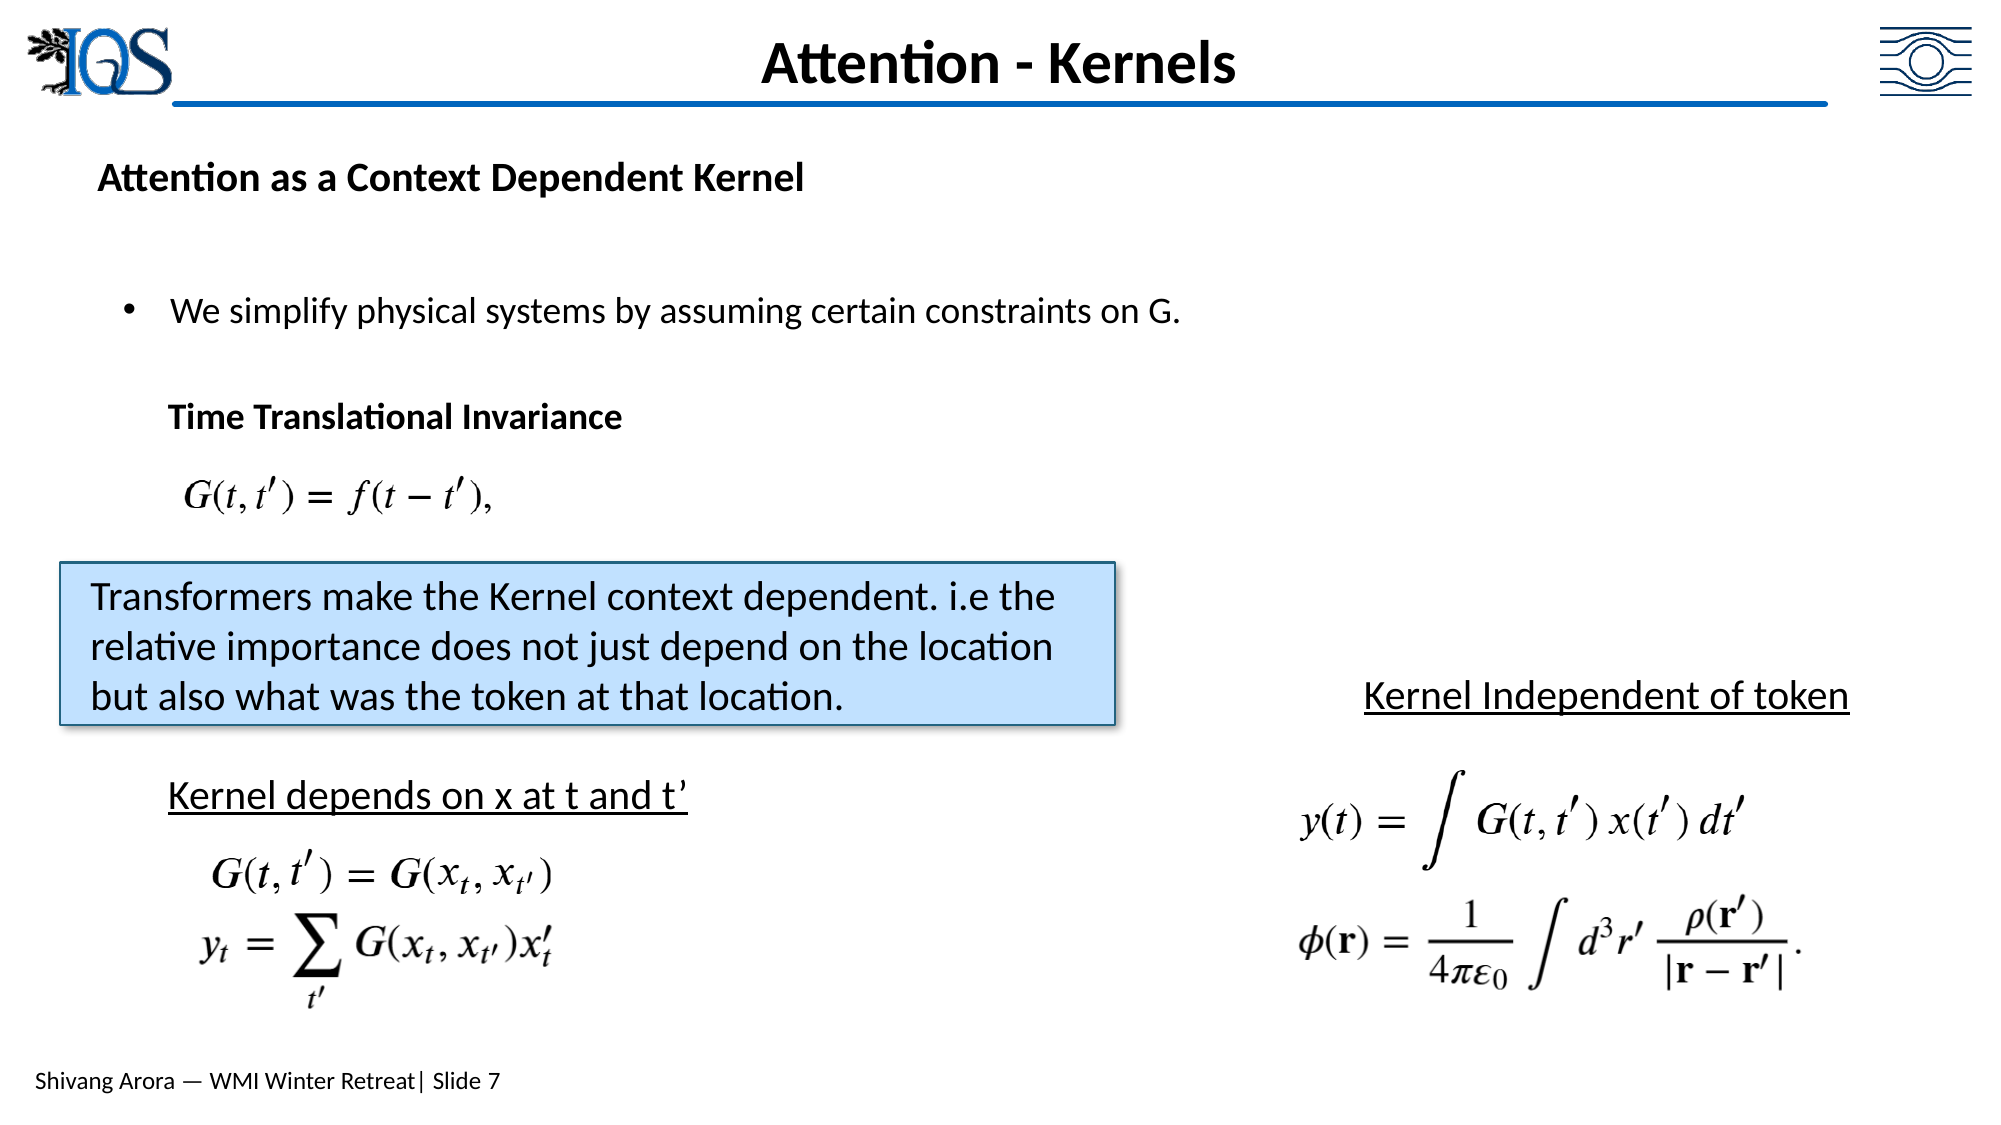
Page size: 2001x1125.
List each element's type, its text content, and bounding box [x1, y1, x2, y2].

picture [27, 27, 137, 96]
text_box Kernel depends on x at t and t’ [153, 760, 770, 825]
text_box We simplify physical systems by assuming certain constraints on G. [108, 278, 1415, 338]
title Attention - Kernels [137, 22, 1863, 105]
text_box Kernel Independent of token [1349, 660, 1966, 726]
picture [137, 444, 568, 536]
text_box Attention as a Context Dependent Kernel [82, 141, 1298, 262]
picture [1880, 27, 1972, 96]
text_box Time Translational Invariance [153, 384, 844, 445]
picture [161, 825, 588, 1019]
text_box Transformers make the Kernel context dependent. i.e the relative importance does not just depend on the location but also what was the token at that location. [60, 562, 1115, 725]
picture [1279, 764, 1839, 1009]
